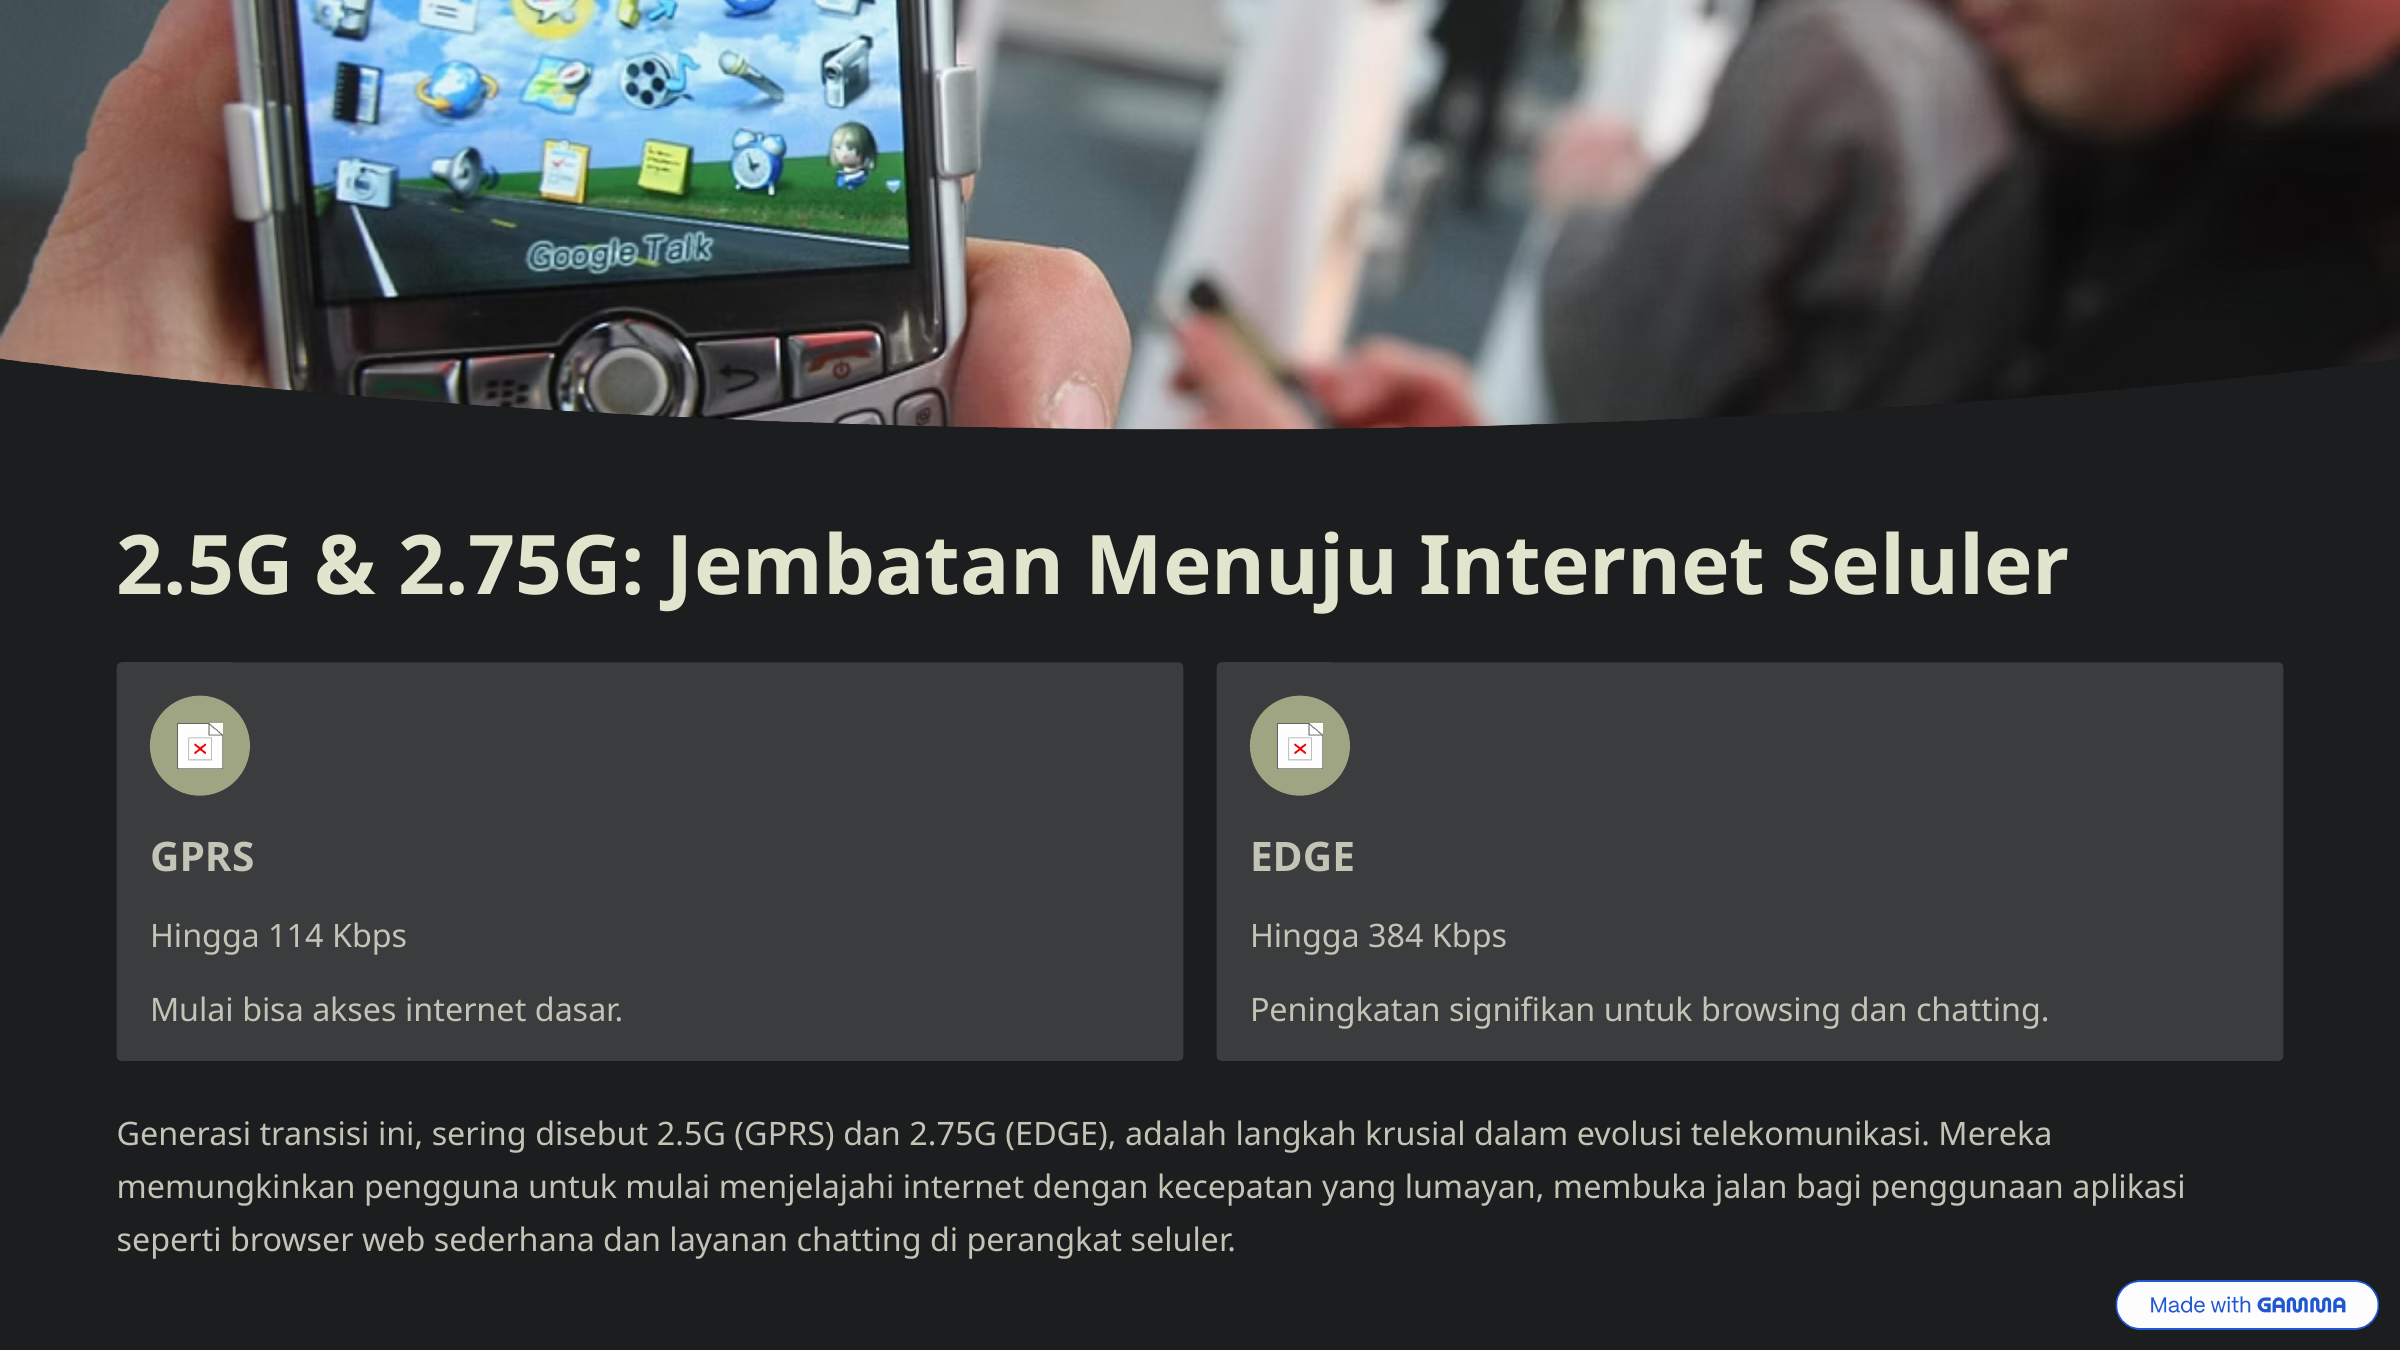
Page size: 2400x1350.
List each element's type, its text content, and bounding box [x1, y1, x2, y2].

picture [1277, 723, 1323, 769]
text_box [1216, 662, 2284, 1061]
text_box Generasi transisi ini, sering disebut 2.5G (GPRS) dan 2.75G (EDGE), adalah langkah krusial dalam evolusi telekomunikasi. Mereka memungkinkan pengguna untuk mulai menjelajahi internet dengan kecepatan yang lumayan, membuka jalan bagi penggunaan aplikasi seperti browser web sederhana dan layanan chatting di perangkat seluler. [116, 1098, 2284, 1259]
text_box [116, 662, 1184, 1061]
text_box Hingga 114 Kbps [149, 901, 1150, 955]
picture [177, 723, 223, 769]
text_box 2.5G & 2.75G: Jembatan Menuju Internet Seluler [116, 508, 1940, 613]
text_box Hingga 384 Kbps [1249, 901, 2251, 955]
text_box Mulai bisa akses internet dasar. [149, 974, 1150, 1028]
picture [0, 0, 2400, 438]
picture [2106, 1271, 2389, 1339]
text_box [149, 695, 250, 796]
text_box Peningkatan signifikan untuk browsing dan chatting. [1249, 974, 2251, 1028]
text_box [1249, 695, 1350, 796]
text_box GPRS [149, 828, 567, 881]
text_box EDGE [1249, 828, 1667, 881]
